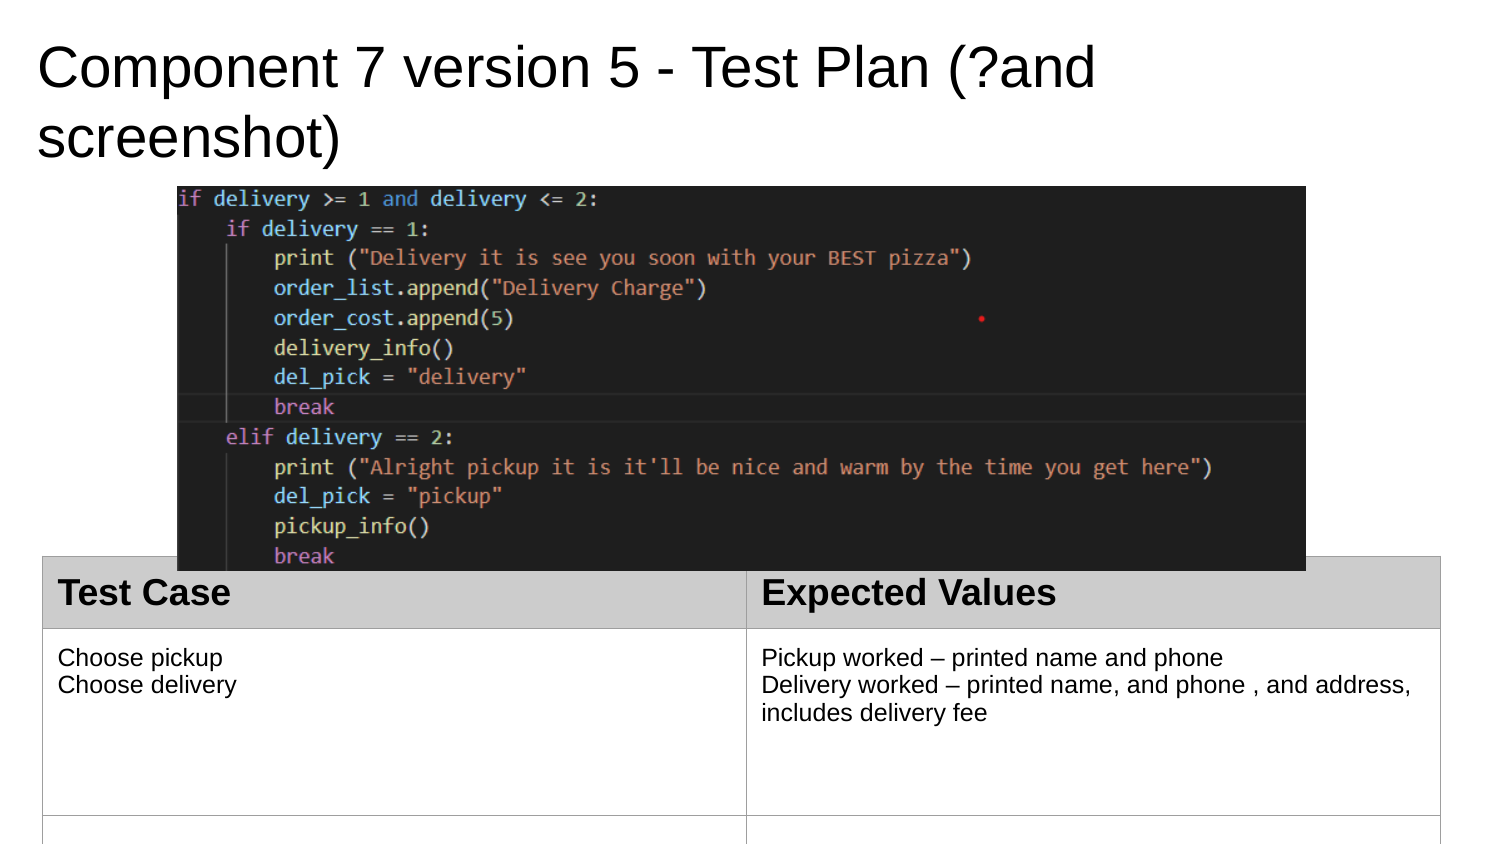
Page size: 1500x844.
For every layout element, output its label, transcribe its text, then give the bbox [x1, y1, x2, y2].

table_cell [747, 816, 1440, 844]
title Component 7 version 5 - Test Plan (?and screenshot) [22, 14, 1420, 201]
table_cell [43, 816, 746, 844]
table_cell Pickup worked – printed name and phone Delivery worked – printed name, and phone , and address, includes delivery fee [747, 629, 1440, 815]
table_cell Choose pickup Choose delivery [43, 629, 746, 815]
picture [177, 186, 1306, 571]
table_header Expected Values [747, 557, 1440, 628]
table_header Test Case [43, 557, 746, 628]
